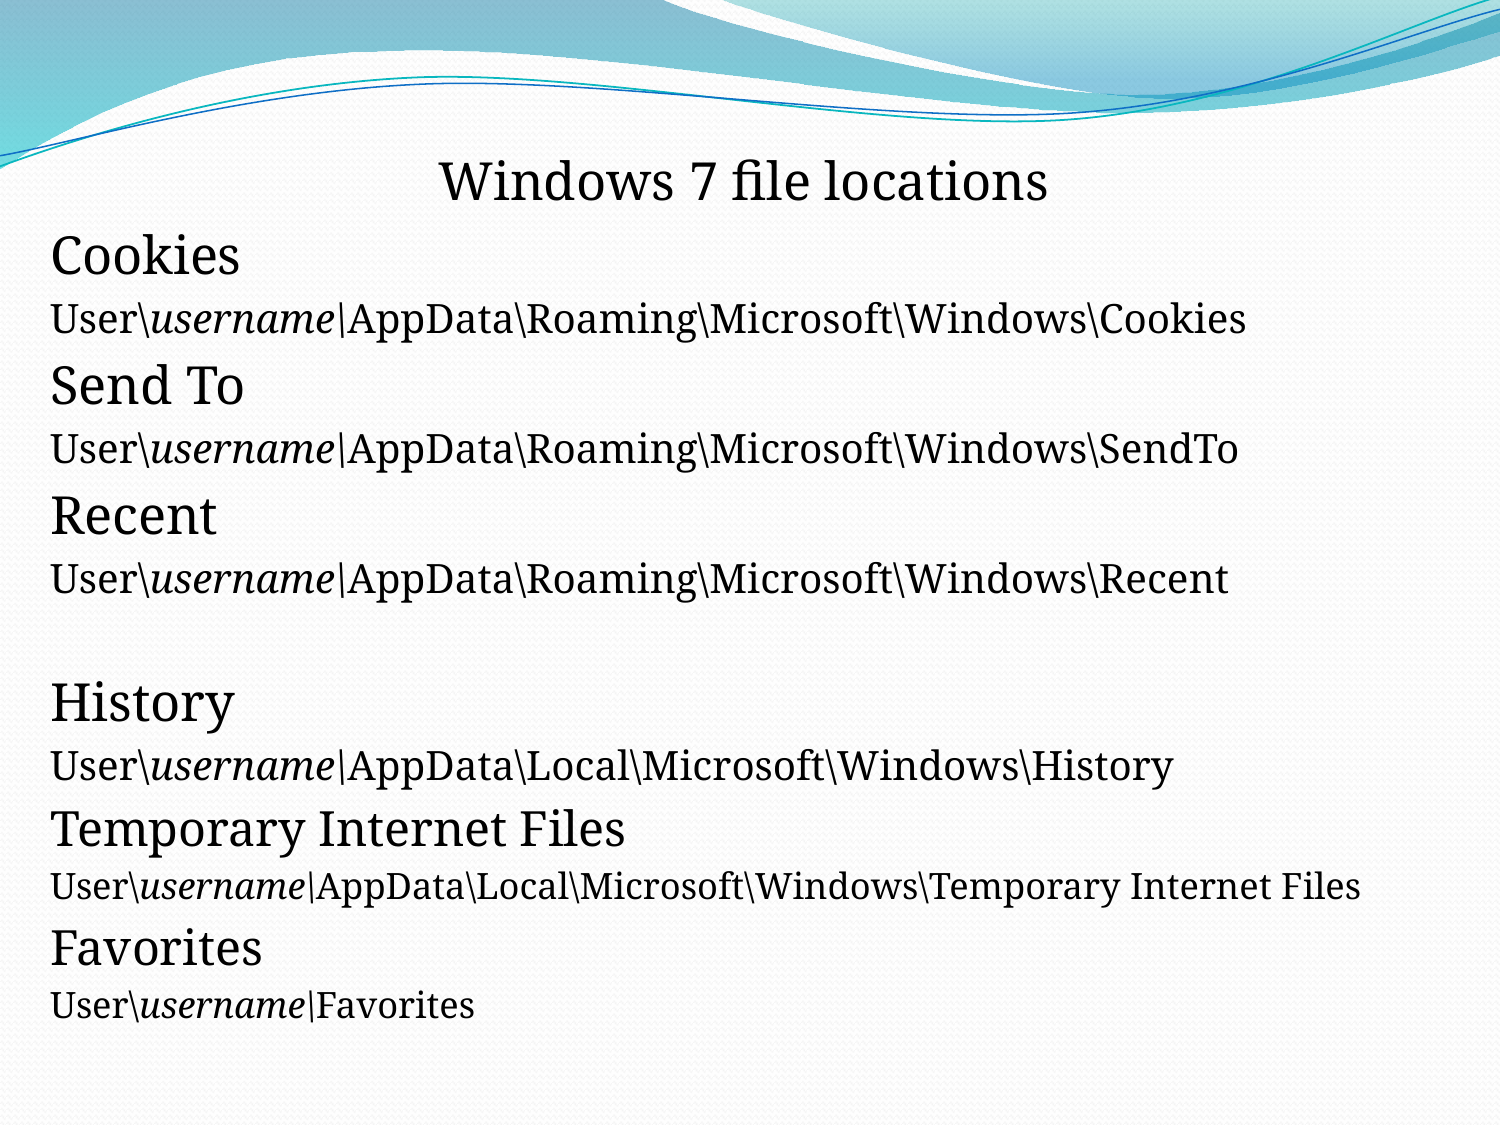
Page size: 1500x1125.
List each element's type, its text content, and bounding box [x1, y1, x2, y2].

list Windows 7 file locations Cookies User\username\AppData\Roaming\Microsoft\Windows\Cookies Send To User\username\AppData\Roaming\Microsoft\Windows\SendTo Recent User\username\AppData\Roaming\Microsoft\Windows\Recent History User\username\AppData\Local\Microsoft\Windows\History Temporary Internet Files User\username\AppData\Local\Microsoft\Windows\Temporary Internet Files Favorites User\username\Favorites [35, 140, 1454, 1038]
